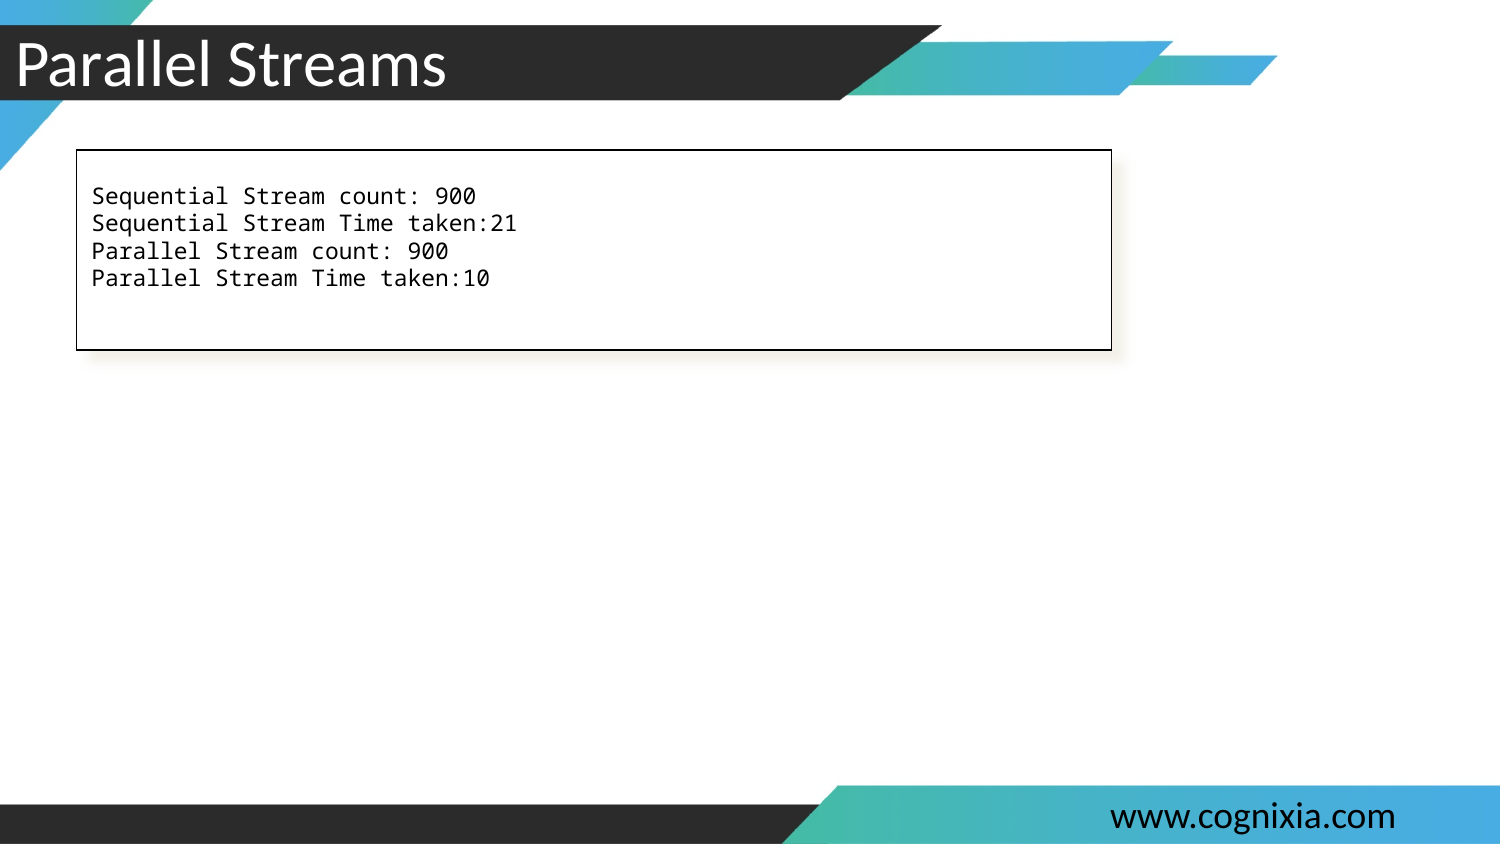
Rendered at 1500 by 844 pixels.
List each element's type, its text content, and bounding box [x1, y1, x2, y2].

picture [0, 0, 1500, 844]
text_box Parallel Streams [0, 21, 838, 97]
text_box Sequential Stream count: 900 Sequential Stream Time taken:21 Parallel Stream count: 900 Parallel Stream Time taken:10 [76, 150, 1112, 351]
